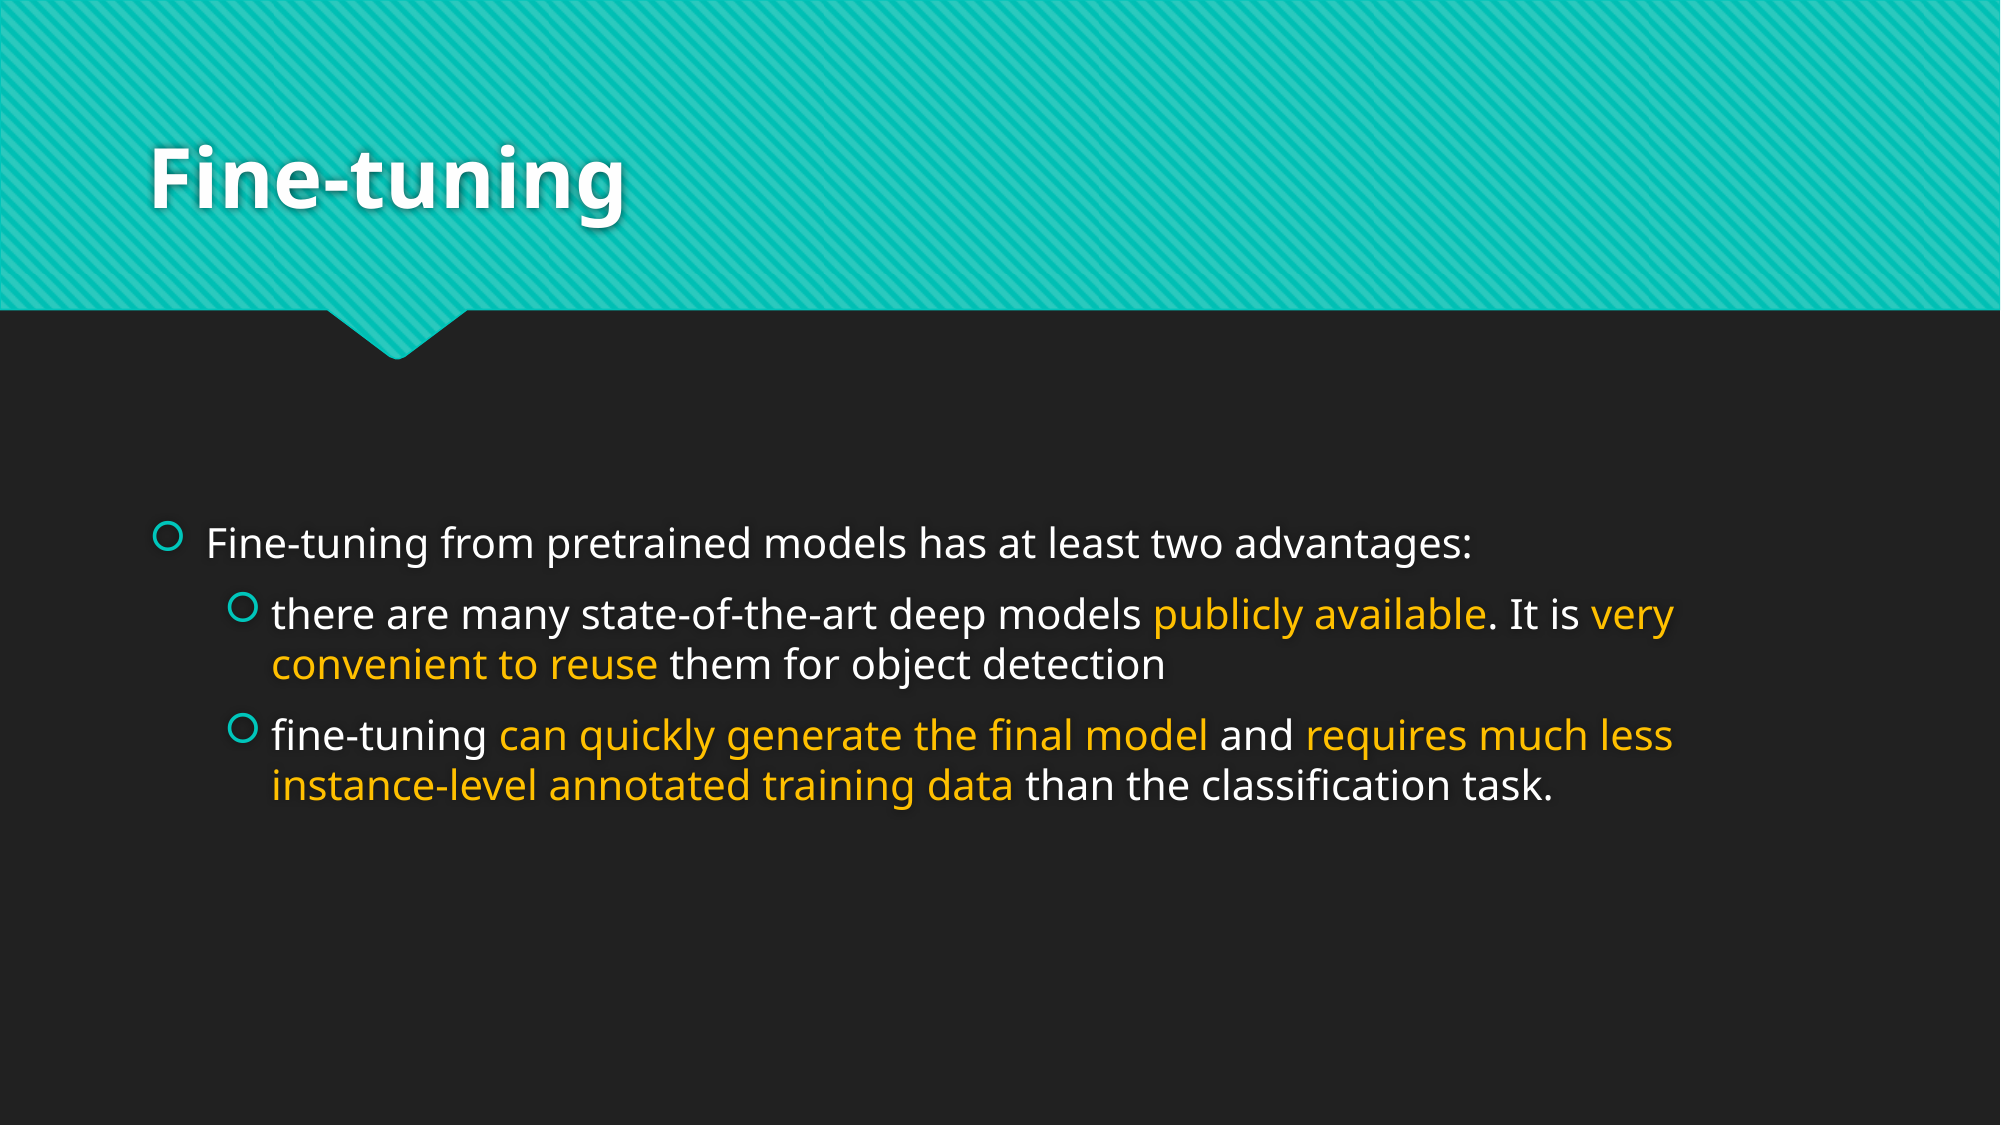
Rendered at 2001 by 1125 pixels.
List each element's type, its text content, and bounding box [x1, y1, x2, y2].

list Fine-tuning from pretrained models has at least two advantages: there are many state-of-the-art deep models publicly available. It is very convenient to reuse them for object detection fine-tuning can quickly generate the final model and requires much less instance-level annotated training data than the classification task. [134, 364, 1866, 962]
title Fine-tuning [132, 73, 1868, 233]
